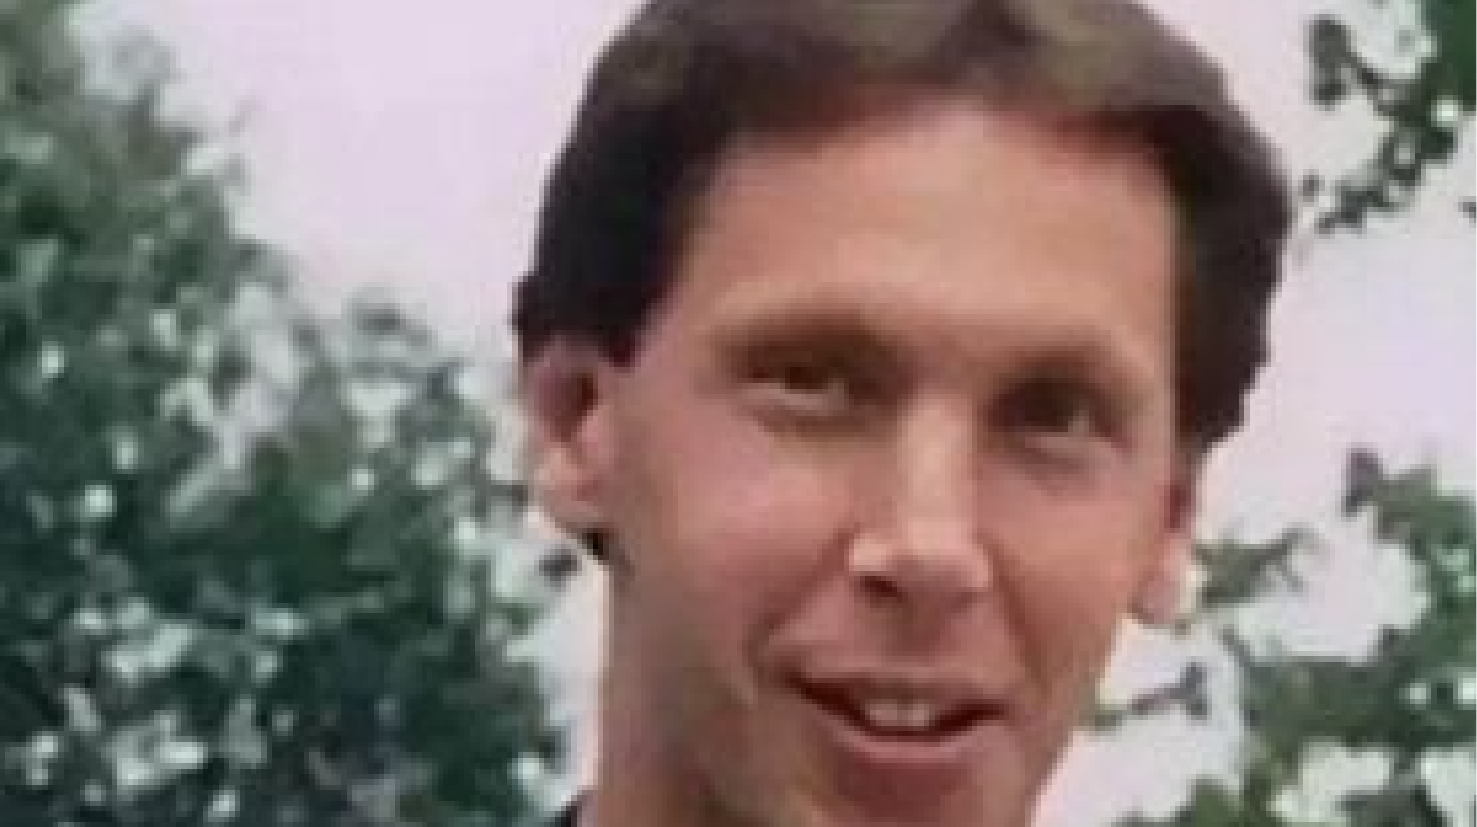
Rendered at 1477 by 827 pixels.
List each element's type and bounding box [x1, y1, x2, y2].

list [0, 0, 1477, 827]
